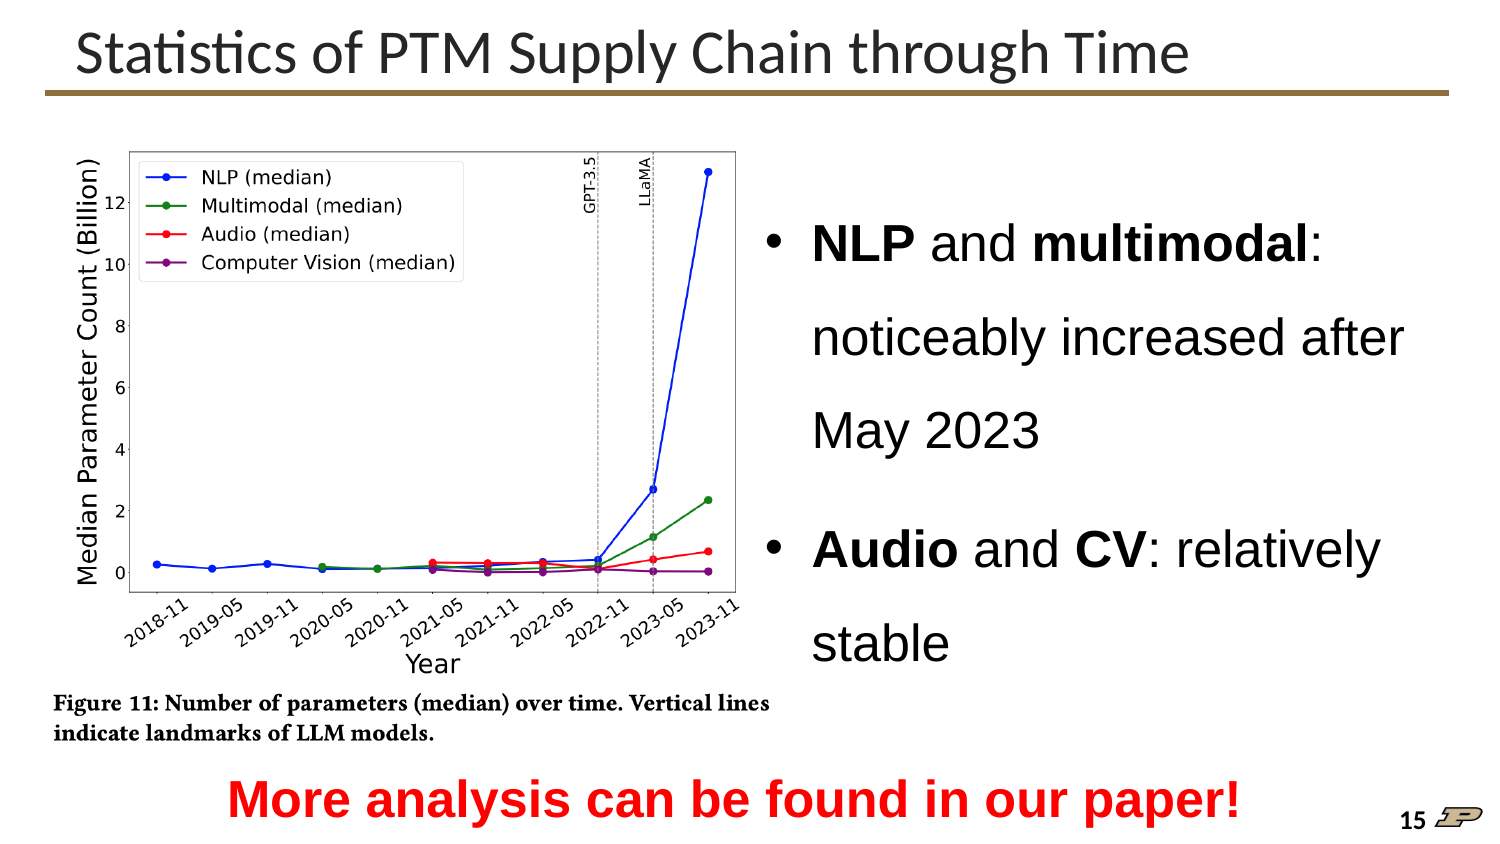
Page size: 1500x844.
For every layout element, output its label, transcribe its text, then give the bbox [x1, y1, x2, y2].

picture [45, 139, 787, 749]
text_box More analysis can be found in our paper! [212, 757, 1288, 836]
title Statistics of PTM Supply Chain through Time [43, 12, 1368, 96]
text_box NLP and multimodal: noticeably increased after May 2023 Audio and CV: relatively stable [791, 170, 1455, 680]
slide_number 15 [1339, 795, 1430, 844]
picture [1434, 807, 1483, 827]
